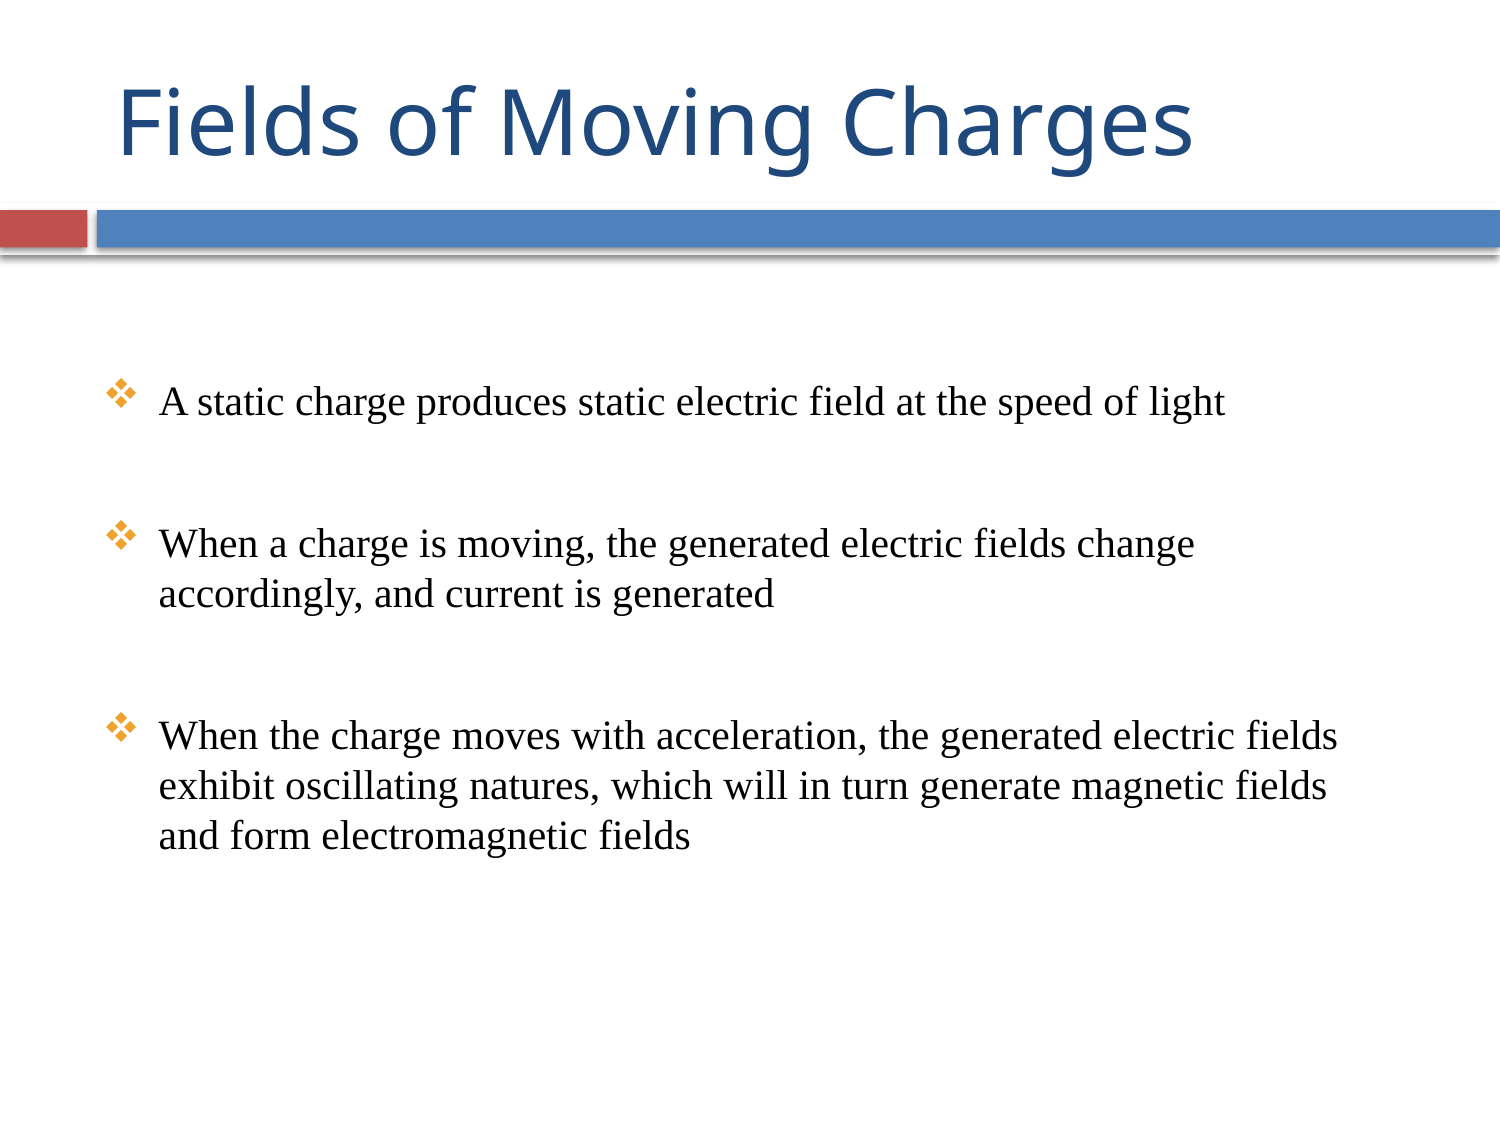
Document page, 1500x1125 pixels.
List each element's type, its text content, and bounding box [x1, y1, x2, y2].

title Fields of Moving Charges [100, 37, 1438, 200]
text_box A static charge produces static electric field at the speed of light When a charge is moving, the generated electric fields change accordingly, and current is generated When the charge moves with acceleration, the generated electric fields exhibit oscillating natures, which will in turn generate magnetic fields and form electromagnetic fields [87, 366, 1413, 988]
